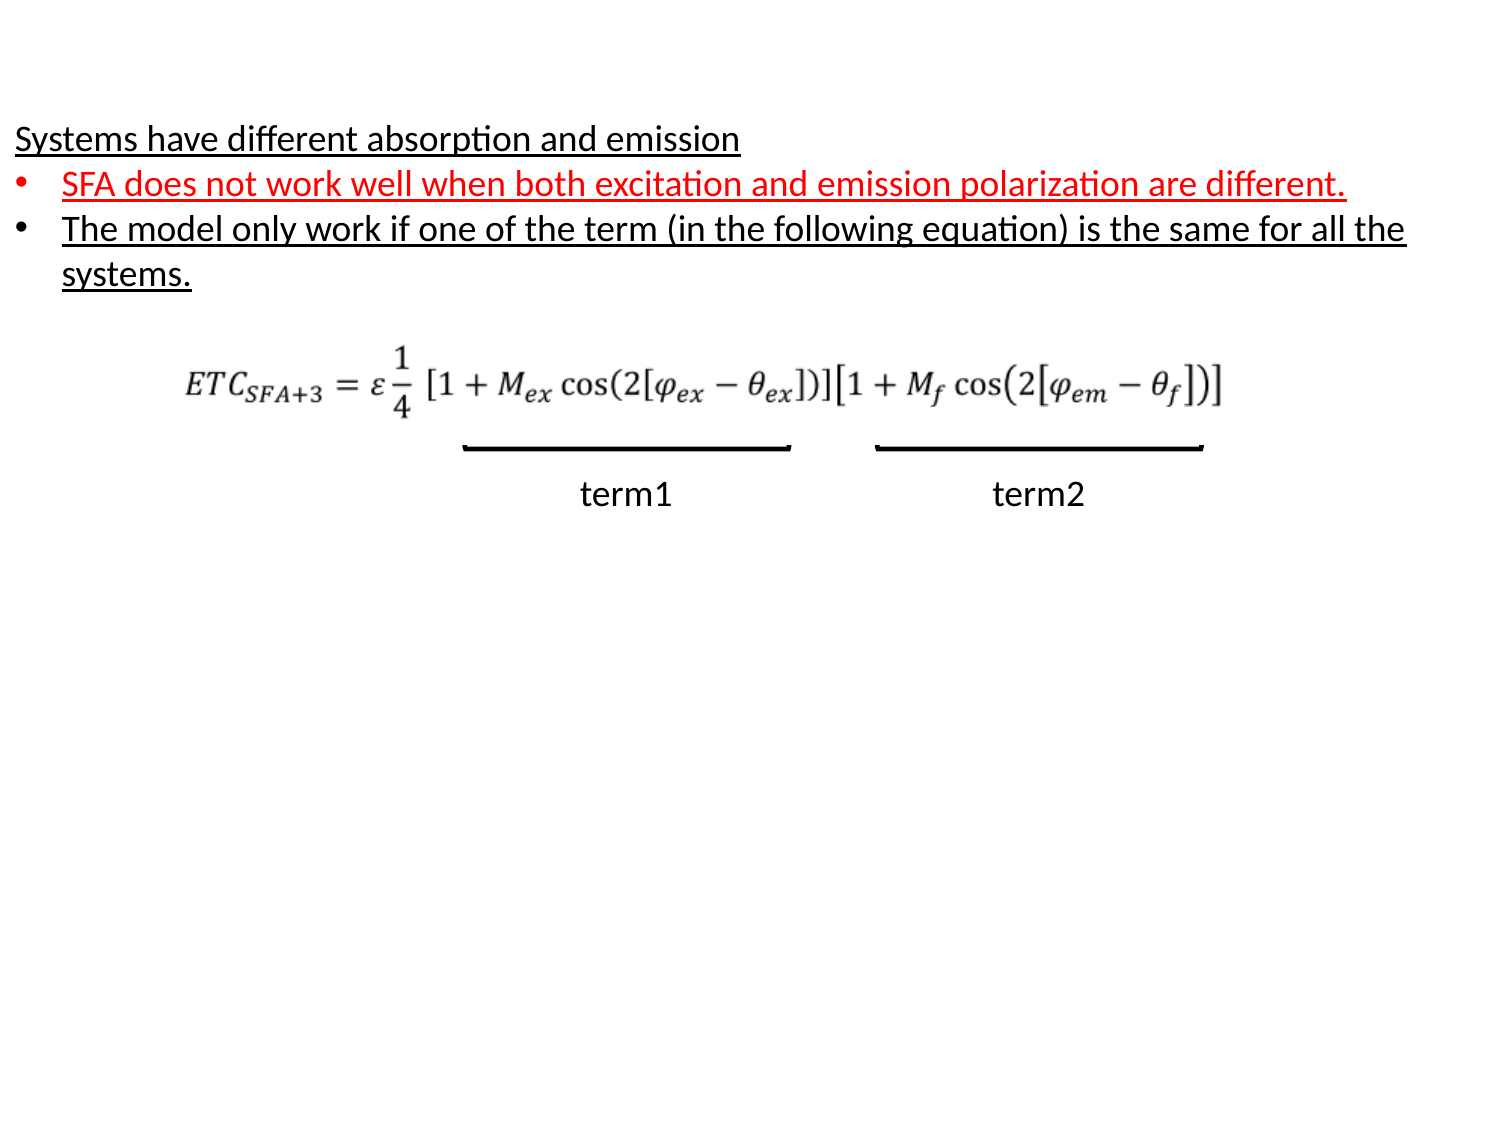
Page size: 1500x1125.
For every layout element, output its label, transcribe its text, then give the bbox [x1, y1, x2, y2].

text_box term2 [977, 461, 1101, 522]
text_box [876, 445, 1203, 450]
picture [126, 323, 1258, 445]
text_box term1 [564, 461, 688, 522]
text_box Systems have different absorption and emission SFA does not work well when both excitation and emission polarization are different. The model only work if one of the term (in the following equation) is the same for all the systems. [0, 106, 1500, 302]
text_box [464, 445, 790, 450]
